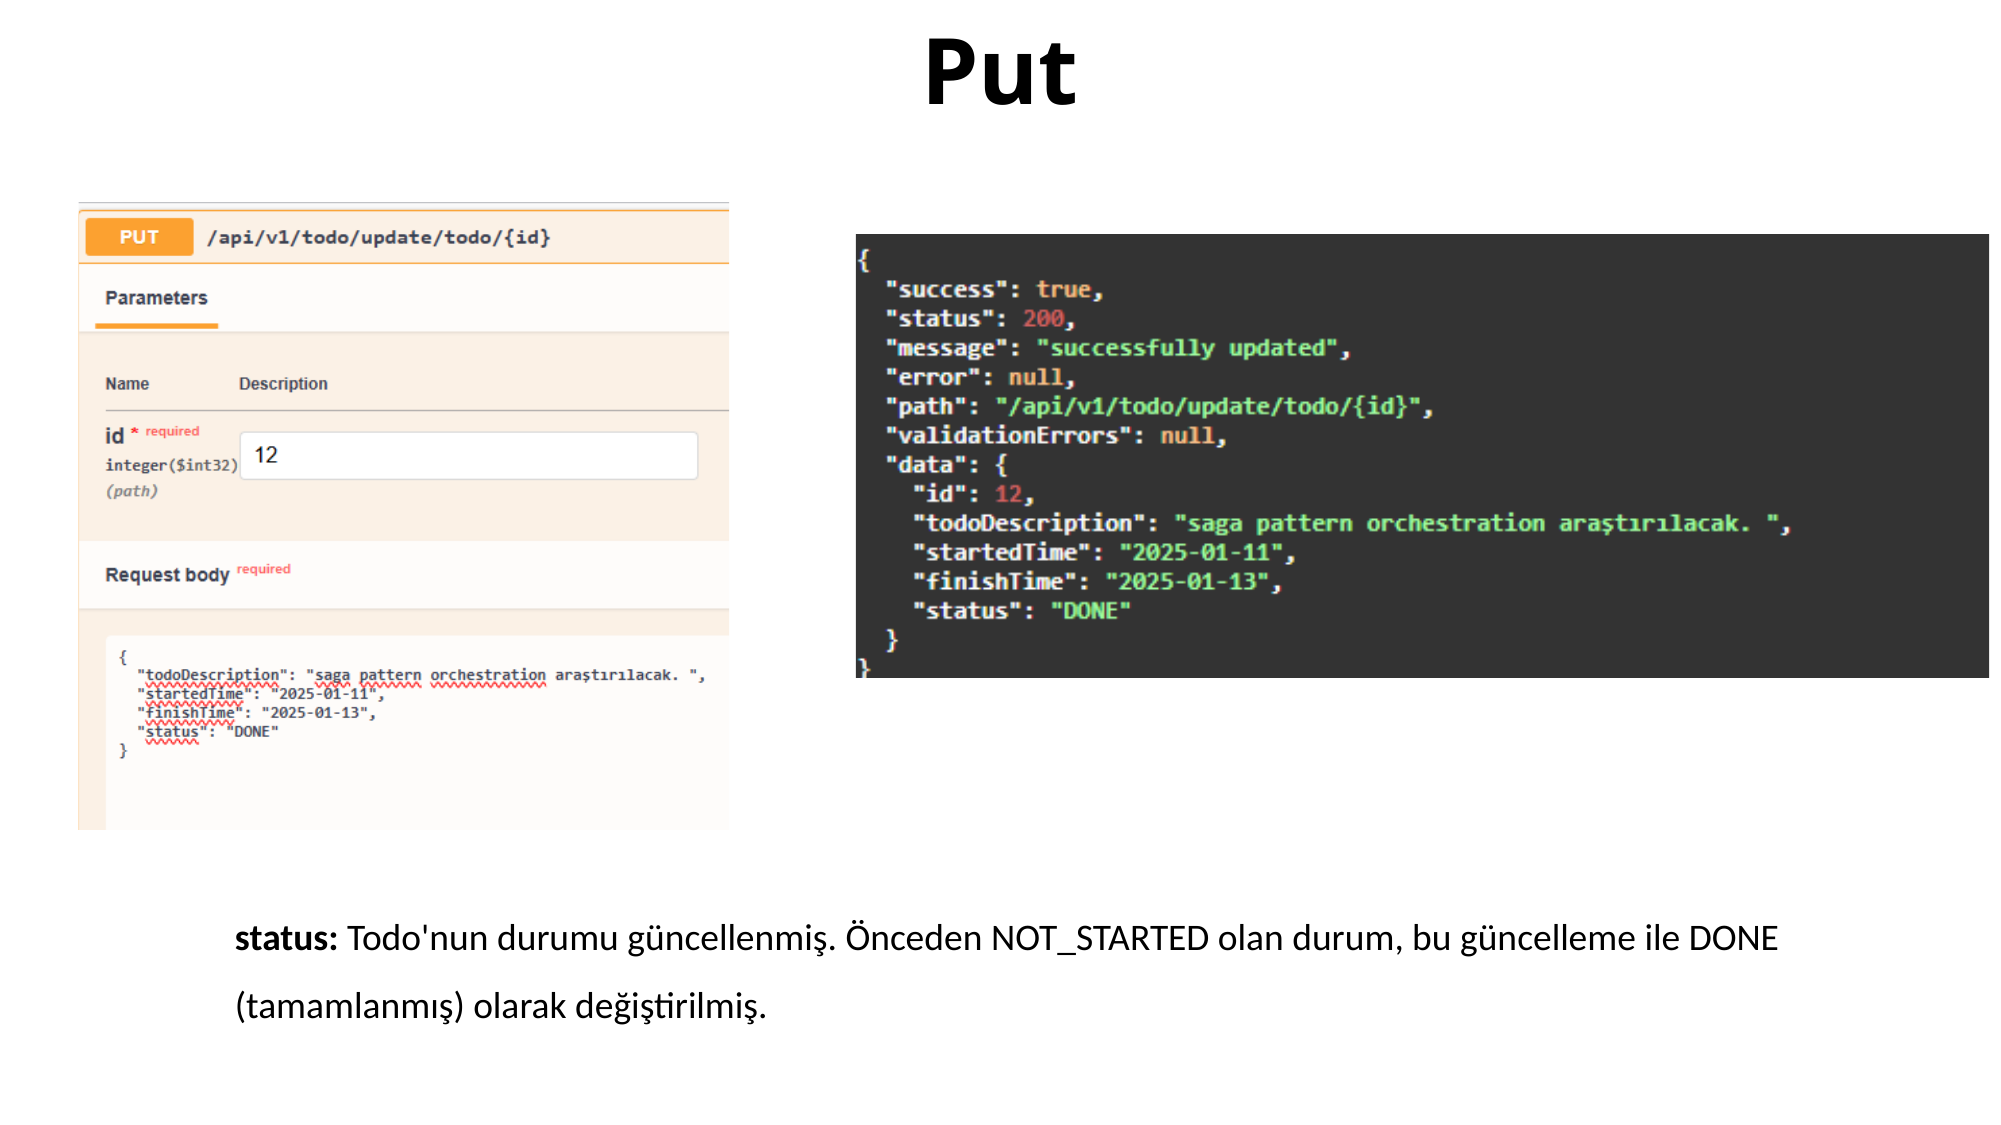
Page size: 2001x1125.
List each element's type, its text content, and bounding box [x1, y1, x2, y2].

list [78, 202, 730, 830]
picture [855, 234, 1990, 678]
text_box status: Todo'nun durumu güncellenmiş. Önceden NOT_STARTED olan durum, bu güncelleme ile DONE (tamamlanmış) olarak değiştirilmiş. [220, 883, 1944, 1033]
title Put [0, 0, 2000, 150]
